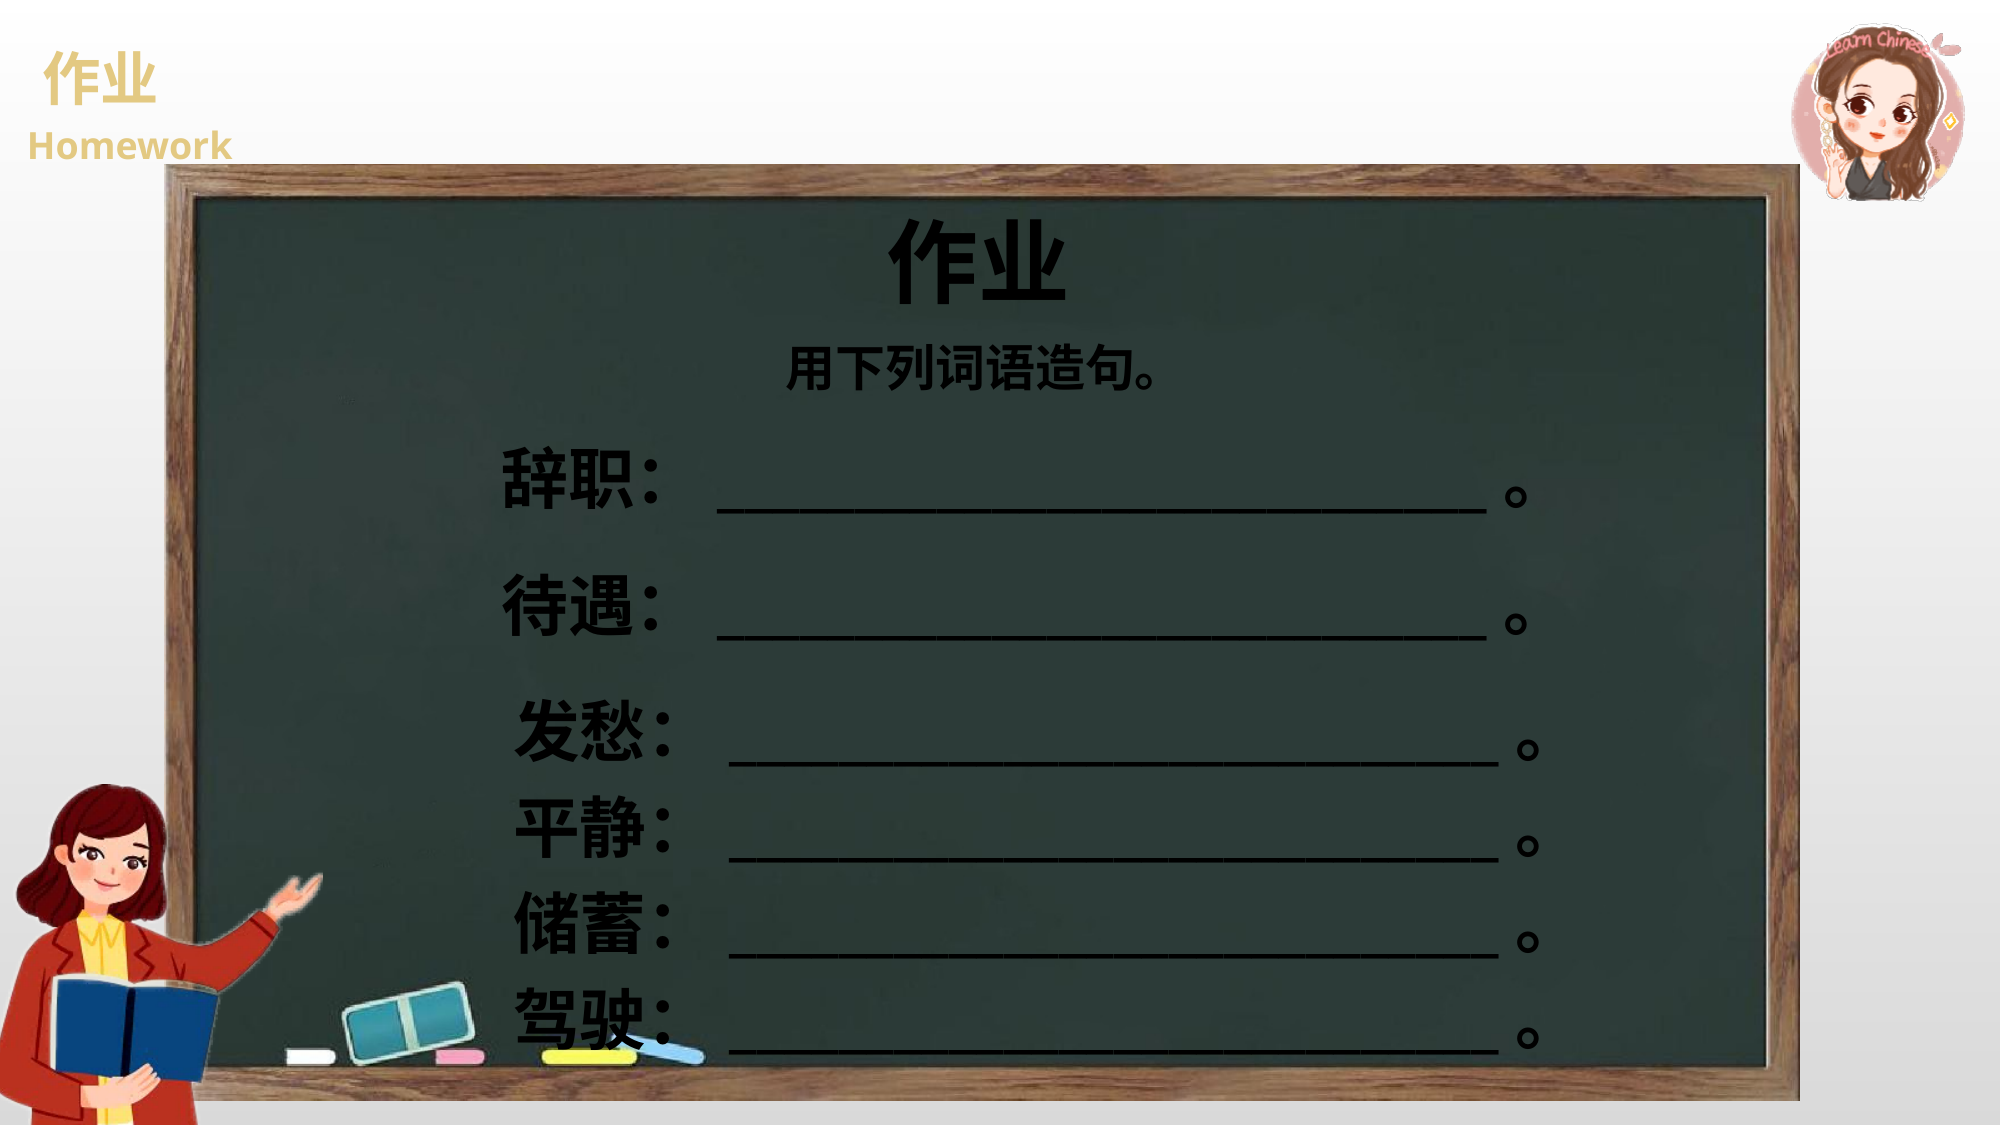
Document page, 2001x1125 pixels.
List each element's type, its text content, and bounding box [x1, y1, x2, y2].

text_box Homework [12, 115, 248, 175]
picture [0, 0, 1998, 1125]
text_box 作业 [27, 35, 174, 115]
